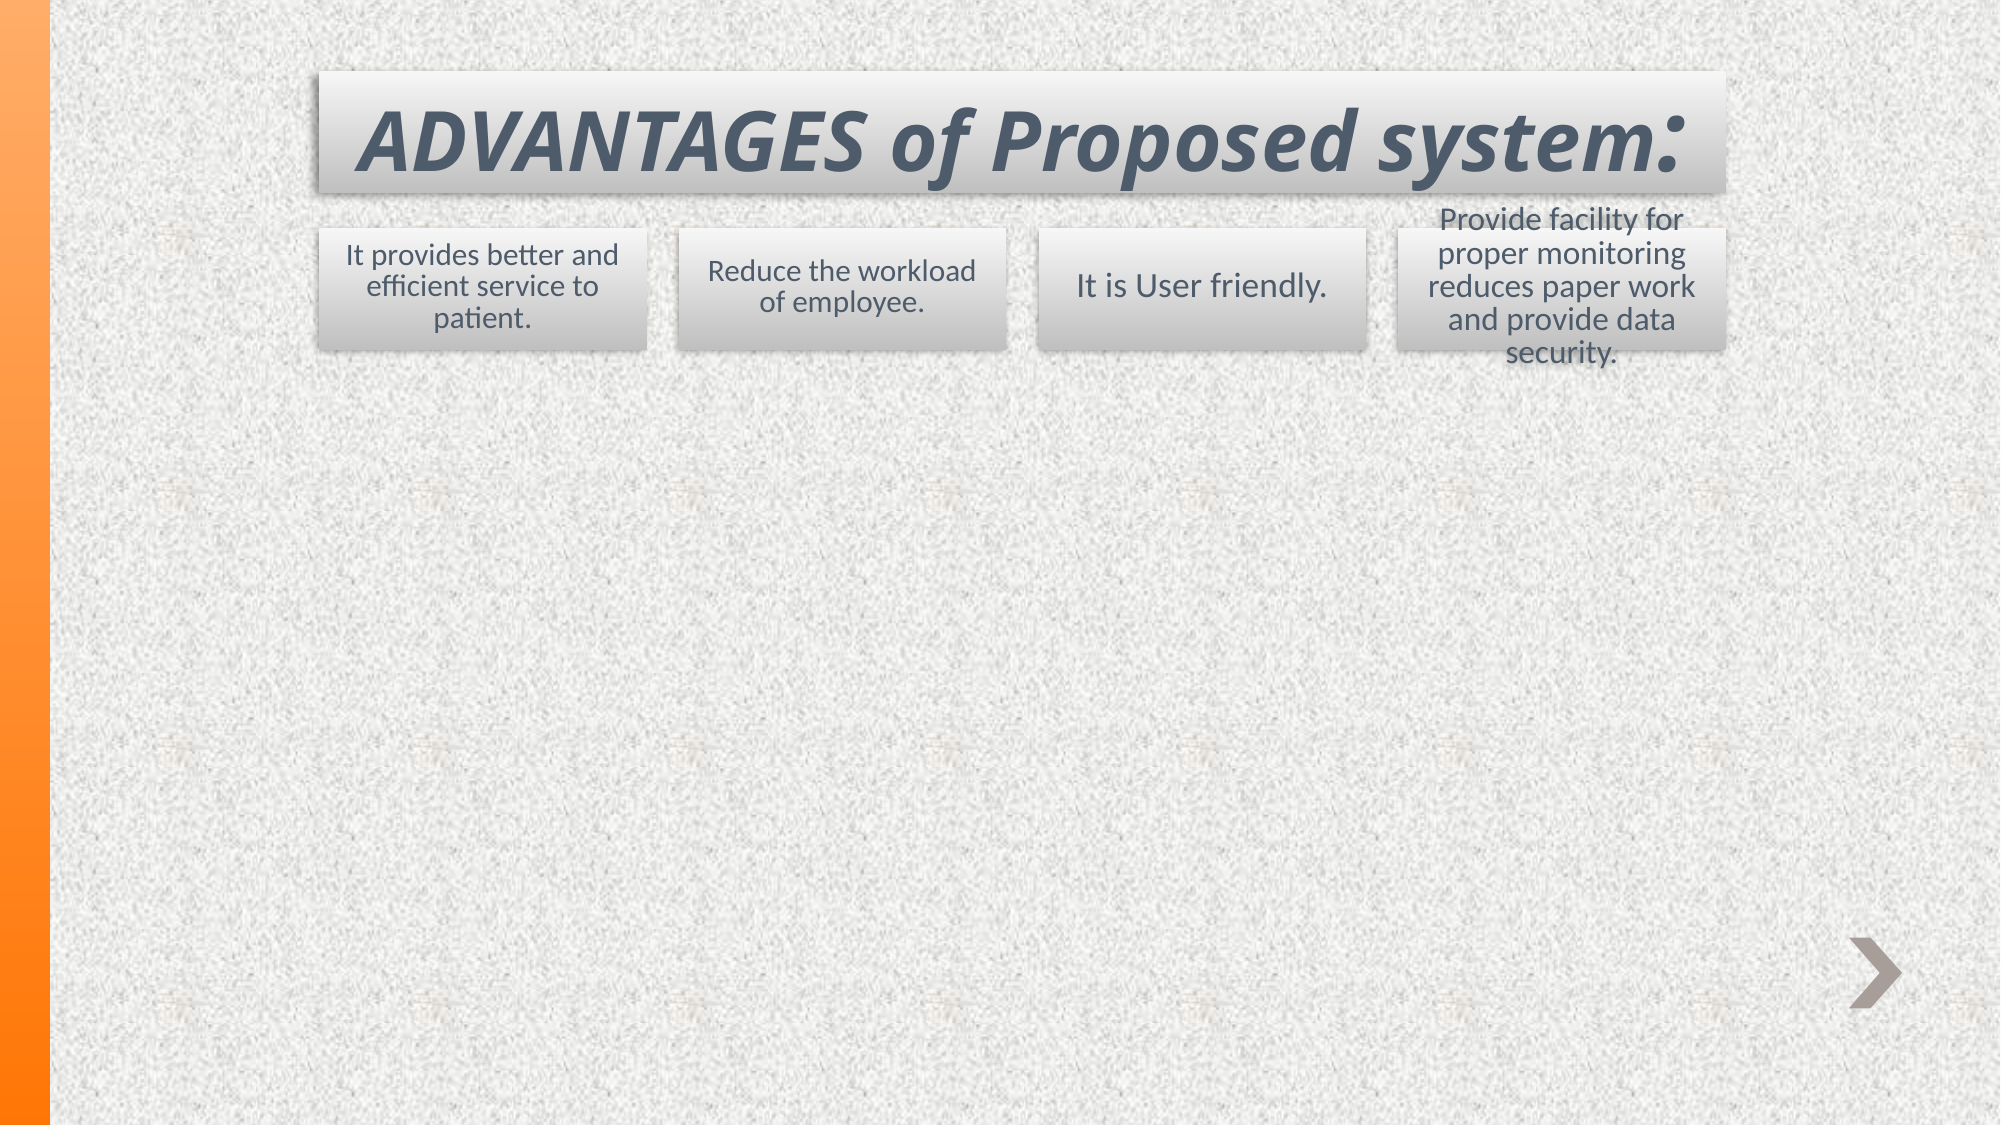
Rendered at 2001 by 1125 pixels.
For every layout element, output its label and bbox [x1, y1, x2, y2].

picture [50, 0, 2001, 1125]
text_box [143, 71, 1902, 820]
